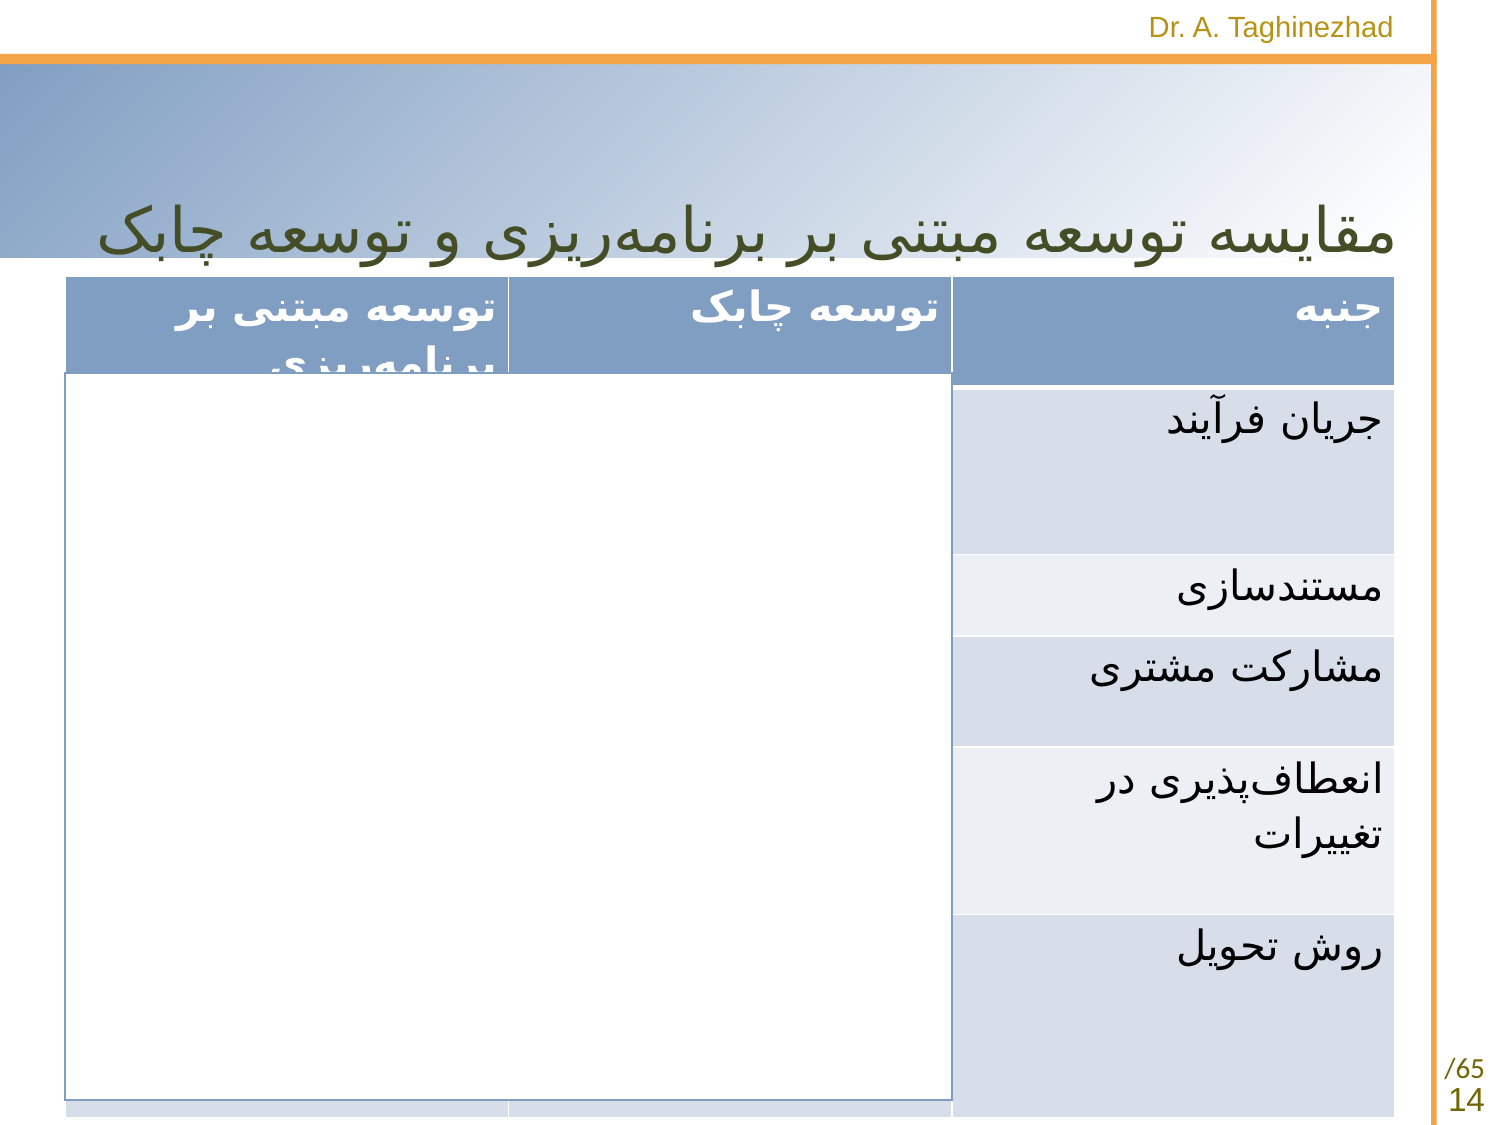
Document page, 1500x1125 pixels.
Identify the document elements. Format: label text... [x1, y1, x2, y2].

table_cell تحویل مداوم بخش‌های کوچک (نرم‌افزار قابل استفاده در هر اسپرینت) [509, 1101, 951, 1117]
text_box [64, 372, 953, 1101]
table_header جنبه [953, 277, 1394, 385]
table_cell انعطاف‌پذیری در تغییرات [953, 748, 1394, 914]
table_header توسعه چابک [509, 277, 951, 372]
table_cell تحویل کل محصول یا افزونه‌های بزرگ [66, 1101, 508, 1117]
table_cell جریان فرآیند [953, 390, 1394, 554]
slide_number 14 [1413, 1023, 1500, 1125]
table_header توسعه مبتنی بر برنامه‌ریزی [66, 277, 508, 372]
table_cell روش تحویل [953, 915, 1394, 1117]
table_cell مستندسازی [953, 555, 1394, 635]
table_cell مشارکت مشتری [953, 637, 1394, 746]
title مقایسه توسعه مبتنی بر برنامه‌ریزی و توسعه چابک [0, 162, 1414, 292]
